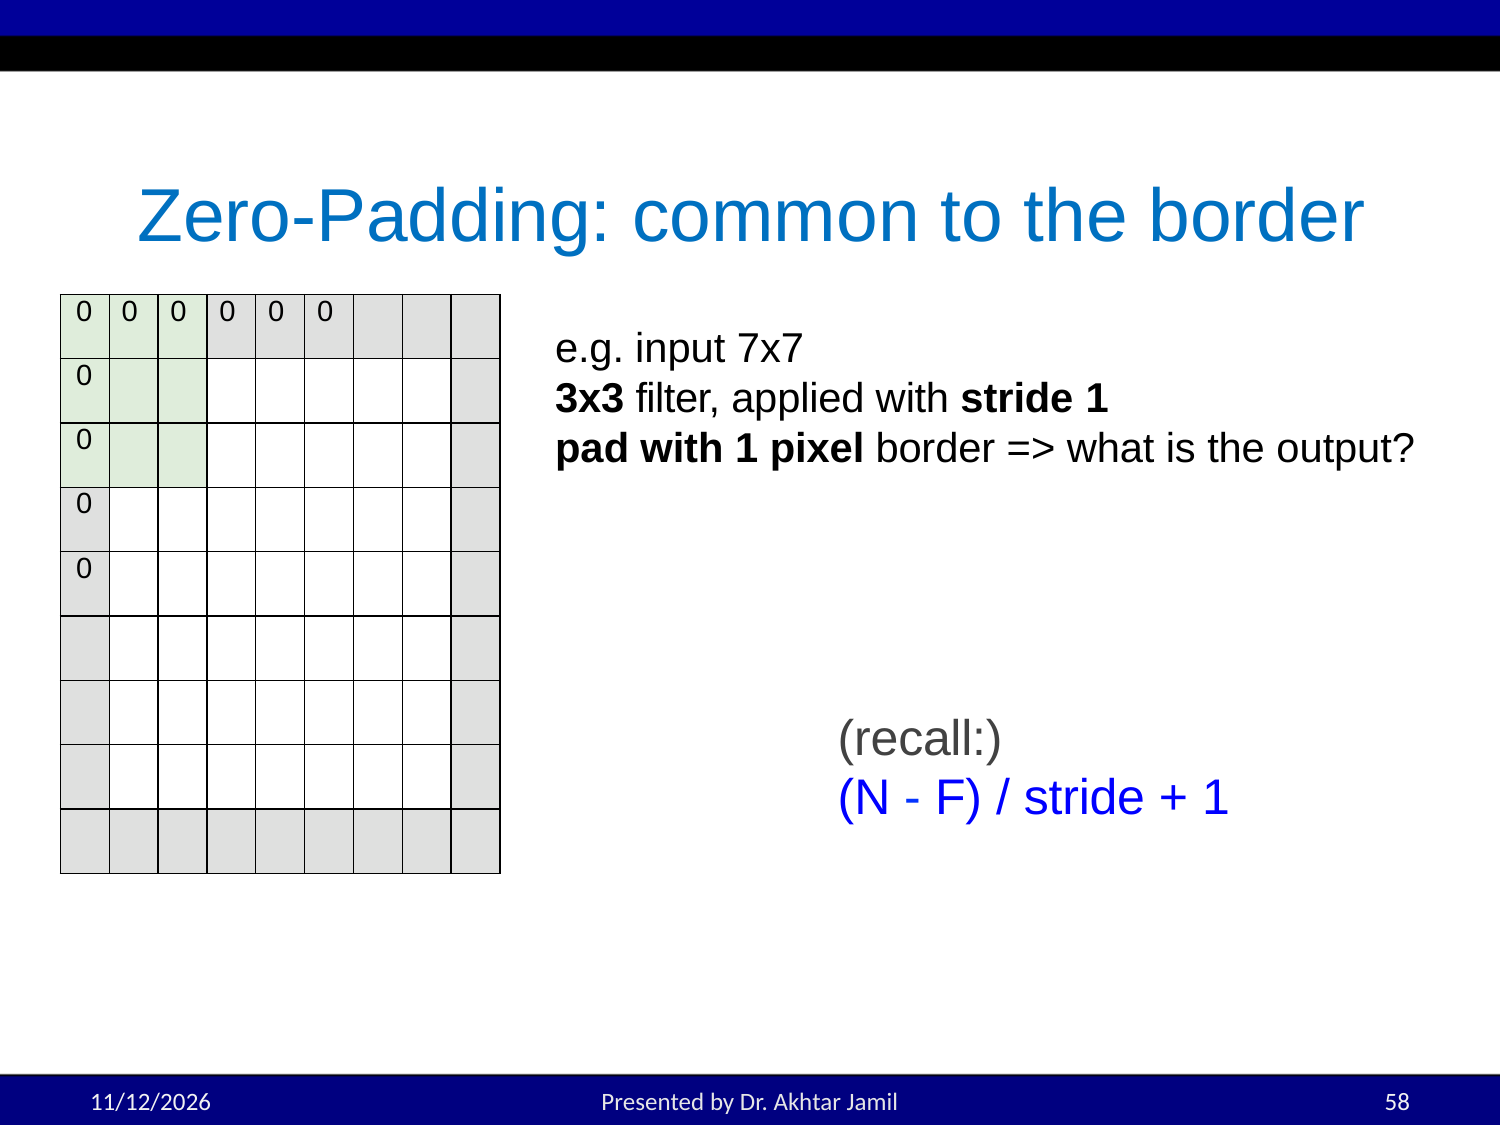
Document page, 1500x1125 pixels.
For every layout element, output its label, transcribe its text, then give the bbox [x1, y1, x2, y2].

table_cell [452, 810, 499, 873]
table_cell [256, 617, 304, 680]
table_cell [452, 359, 499, 422]
table_cell [159, 488, 206, 551]
table_cell [305, 810, 353, 873]
table_cell [305, 424, 353, 487]
title Zero-Padding: common to the border [133, 115, 1368, 306]
table_cell [61, 617, 109, 680]
table_cell [403, 745, 450, 808]
table_header [354, 306, 402, 358]
table_cell [403, 810, 450, 873]
table_cell [61, 745, 109, 808]
table_cell [208, 552, 255, 615]
table_cell [305, 745, 353, 808]
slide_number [75, 1062, 425, 1125]
table_cell [256, 810, 304, 873]
table_cell [110, 488, 157, 551]
table_cell [354, 552, 402, 615]
text_box e.g. input 7x7 3x3 filter, applied with stride 1 pad with 1 pixel border => what is the output? [553, 318, 1418, 471]
table_cell [354, 810, 402, 873]
table_cell [305, 617, 353, 680]
table_cell [256, 745, 304, 808]
table_header 0 [256, 306, 304, 358]
table_cell [403, 617, 450, 680]
table_cell [452, 617, 499, 680]
table_cell [159, 745, 206, 808]
table_cell [208, 745, 255, 808]
table_header 0 [208, 306, 255, 358]
table_cell [159, 681, 206, 744]
text_box (recall:) (N - F) / stride + 1 [835, 704, 1231, 825]
table_cell [256, 681, 304, 744]
table_cell [354, 617, 402, 680]
table_cell [256, 552, 304, 615]
table_header 0 [305, 306, 353, 358]
table_cell [61, 681, 109, 744]
table_cell [403, 359, 450, 422]
table_cell [159, 810, 206, 873]
table_cell [305, 681, 353, 744]
table_cell [208, 359, 255, 422]
table_cell 0 [61, 552, 109, 615]
table_cell [403, 488, 450, 551]
table_cell [354, 359, 402, 422]
table_cell [452, 552, 499, 615]
table_cell [61, 810, 109, 873]
table_header 0 [61, 295, 109, 358]
table_cell [403, 552, 450, 615]
table_cell [452, 488, 499, 551]
table_cell [256, 424, 304, 487]
table_cell [159, 424, 206, 487]
table_cell 0 [61, 488, 109, 551]
table_header [452, 306, 499, 358]
table_cell [305, 552, 353, 615]
table_cell 0 [61, 359, 109, 422]
table_header 0 [159, 306, 206, 358]
table_cell [208, 617, 255, 680]
table_cell [110, 359, 157, 422]
table_cell [159, 552, 206, 615]
table_cell [403, 424, 450, 487]
footer Presented by Dr. Akhtar Jamil [512, 1062, 988, 1125]
table_cell [256, 359, 304, 422]
table_cell [403, 681, 450, 744]
picture [0, 0, 1500, 1125]
table_cell 0 [61, 424, 109, 487]
table_cell [354, 424, 402, 487]
slide_number 58 [1074, 1062, 1425, 1125]
table_cell [452, 681, 499, 744]
table_cell [452, 745, 499, 808]
table_cell [208, 681, 255, 744]
table_cell [110, 681, 157, 744]
table_cell [354, 745, 402, 808]
table_cell [208, 810, 255, 873]
table_cell [159, 359, 206, 422]
table_cell [354, 681, 402, 744]
table_header [403, 306, 450, 358]
table_cell [110, 745, 157, 808]
table_cell [452, 424, 499, 487]
table_cell [208, 488, 255, 551]
table_cell [159, 617, 206, 680]
table_cell [110, 617, 157, 680]
table_cell [305, 488, 353, 551]
table_cell [305, 359, 353, 422]
table_cell [110, 552, 157, 615]
table_cell [354, 488, 402, 551]
table_cell [256, 488, 304, 551]
table_cell [110, 810, 157, 873]
table_header 0 [110, 295, 157, 358]
table_cell [208, 424, 255, 487]
table_cell [110, 424, 157, 487]
